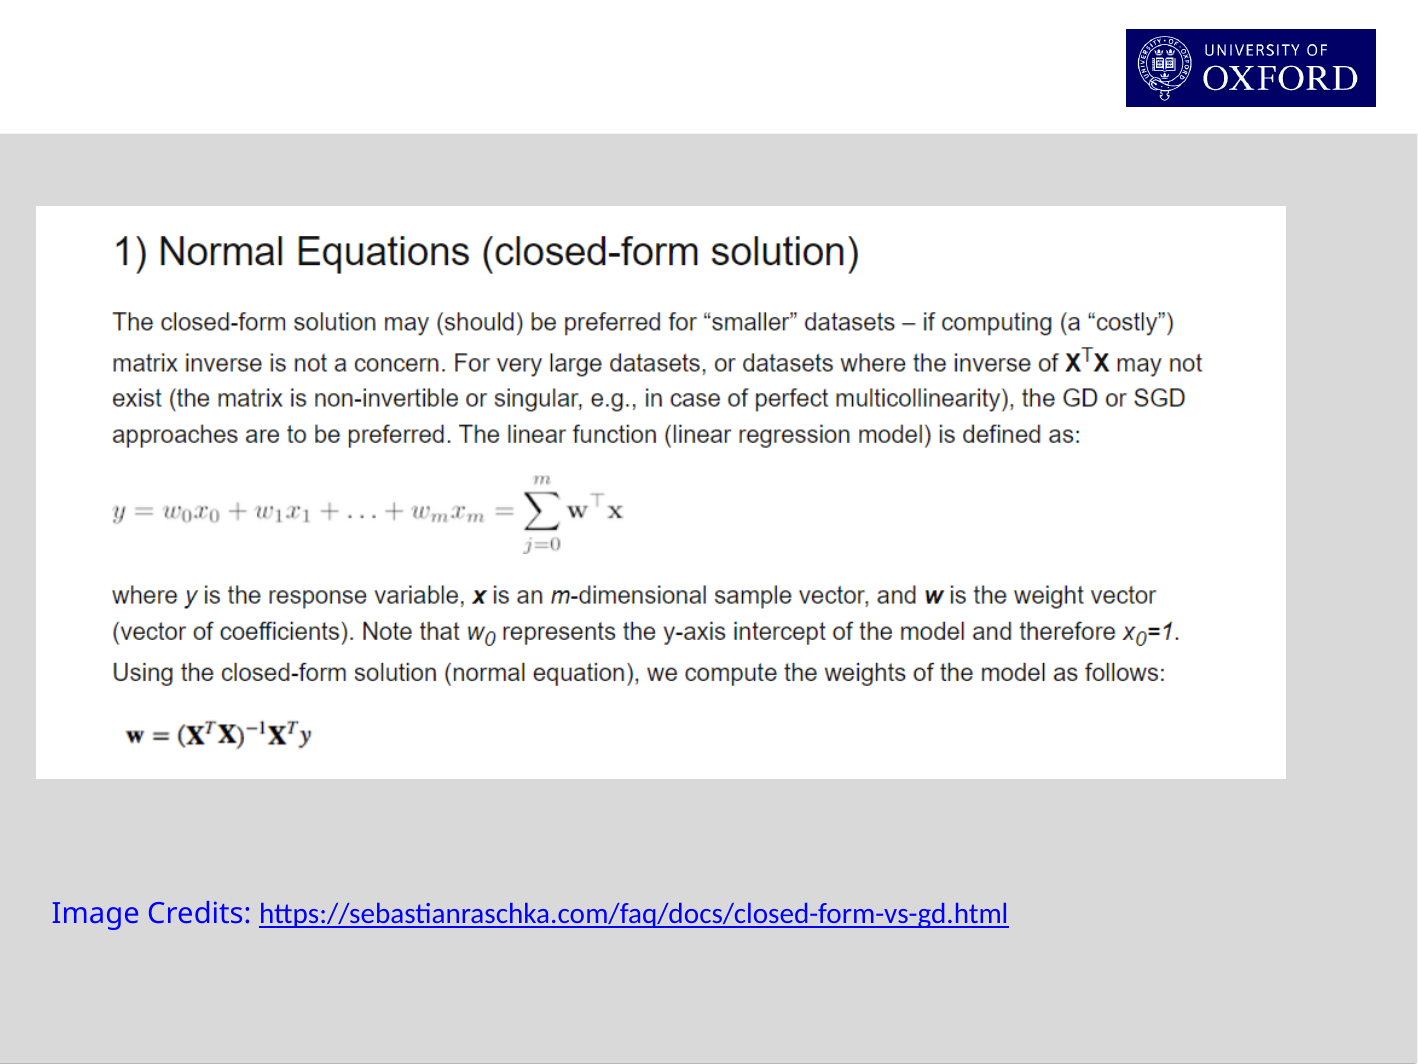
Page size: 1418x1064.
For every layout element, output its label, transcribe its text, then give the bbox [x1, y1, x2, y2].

picture [1126, 29, 1376, 107]
text_box Image Credits: https://sebastianraschka.com/faq/docs/closed-form-vs-gd.html [36, 870, 1378, 938]
picture [36, 206, 1286, 780]
